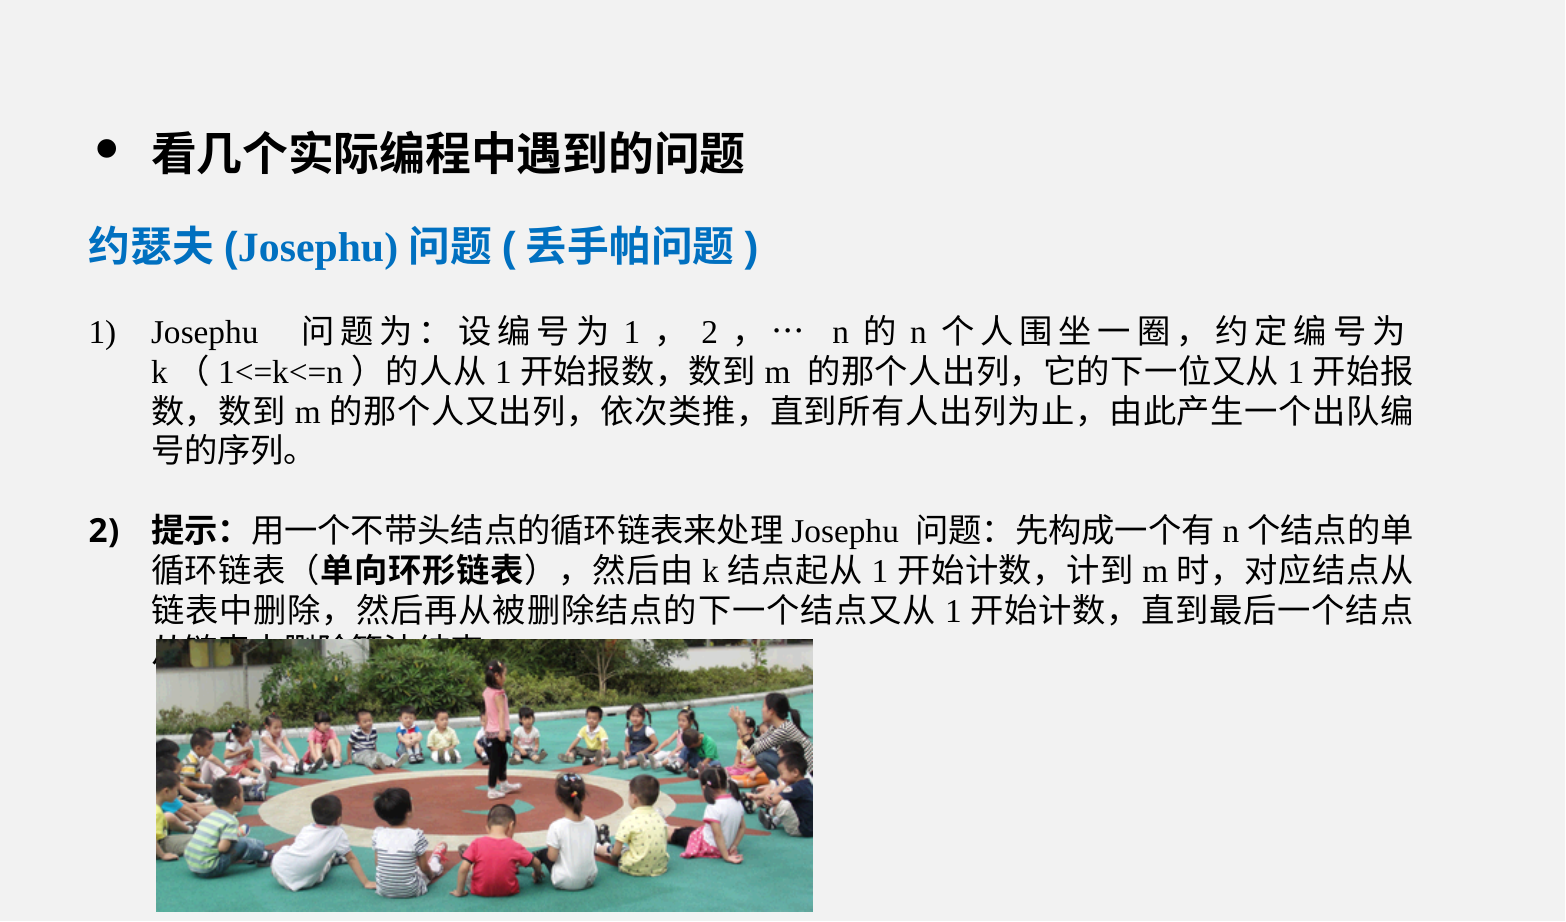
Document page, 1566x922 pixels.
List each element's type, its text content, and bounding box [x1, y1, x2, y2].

text_box 约瑟夫(Josephu)问题(丢手帕问题) Josephu 问题为：设编号为1，2，… n的n个人围坐一圈，约定编号为k（1<=k<=n）的人从1开始报数，数到m 的那个人出列，它的下一位又从1开始报数，数到m的那个人又出列，依次类推，直到所有人出列为止，由此产生一个出队编号的序列。 提示：用一个不带头结点的循环链表来处理Josephu 问题：先构成一个有n个结点的单循环链表（单向环形链表），然后由k结点起从1开始计数，计到m时，对应结点从链表中删除，然后再从被删除结点的下一个结点又从1开始计数，直到最后一个结点从链表中删除算法结束。 [73, 212, 1429, 677]
text_box 看几个实际编程中遇到的问题 [79, 123, 1325, 188]
picture [156, 639, 813, 912]
